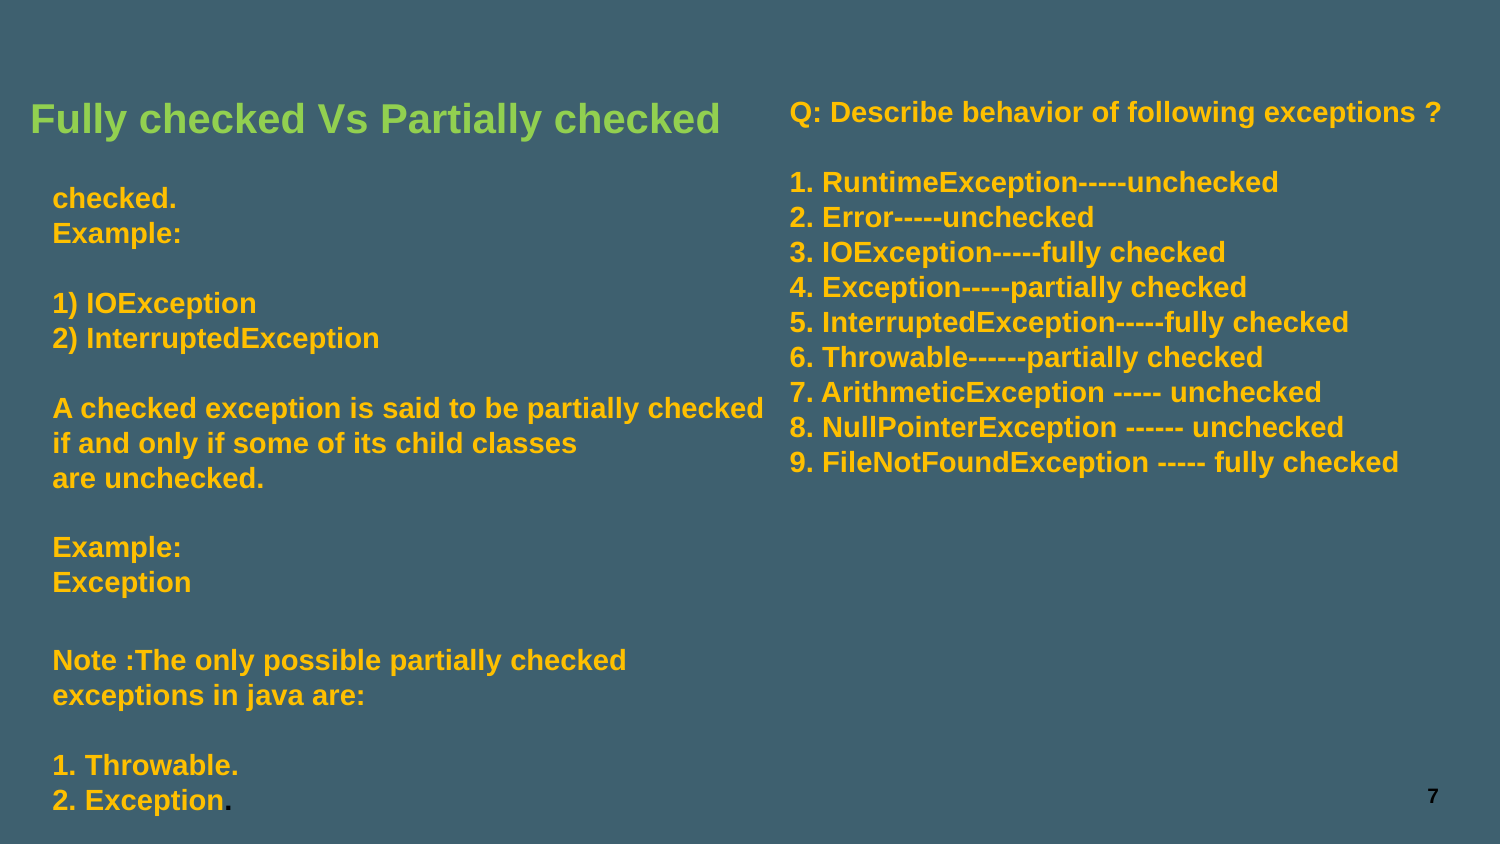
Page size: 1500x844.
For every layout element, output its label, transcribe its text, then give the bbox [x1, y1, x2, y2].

text_box Fully checked Vs Partially checked [15, 84, 737, 150]
text_box Note :The only possible partially checked exceptions in java are: 1. Throwable. 2. Exception. [37, 634, 788, 824]
text_box checked. Example: 1) IOException 2) InterruptedException A checked exception is said to be partially checked if and only if some of its child classes are unchecked. Example: Exception [37, 171, 788, 607]
text_box 7 [1412, 775, 1454, 816]
text_box Q: Describe behavior of following exceptions ? 1. RuntimeException-----unchecked 2. Error-----unchecked 3. IOException-----fully checked 4. Exception-----partially checked 5. InterruptedException-----fully checked 6. Throwable------partially checked 7. ArithmeticException ----- unchecked 8. NullPointerException ------ unchecked 9. FileNotFoundException ----- fully checked [774, 86, 1500, 486]
